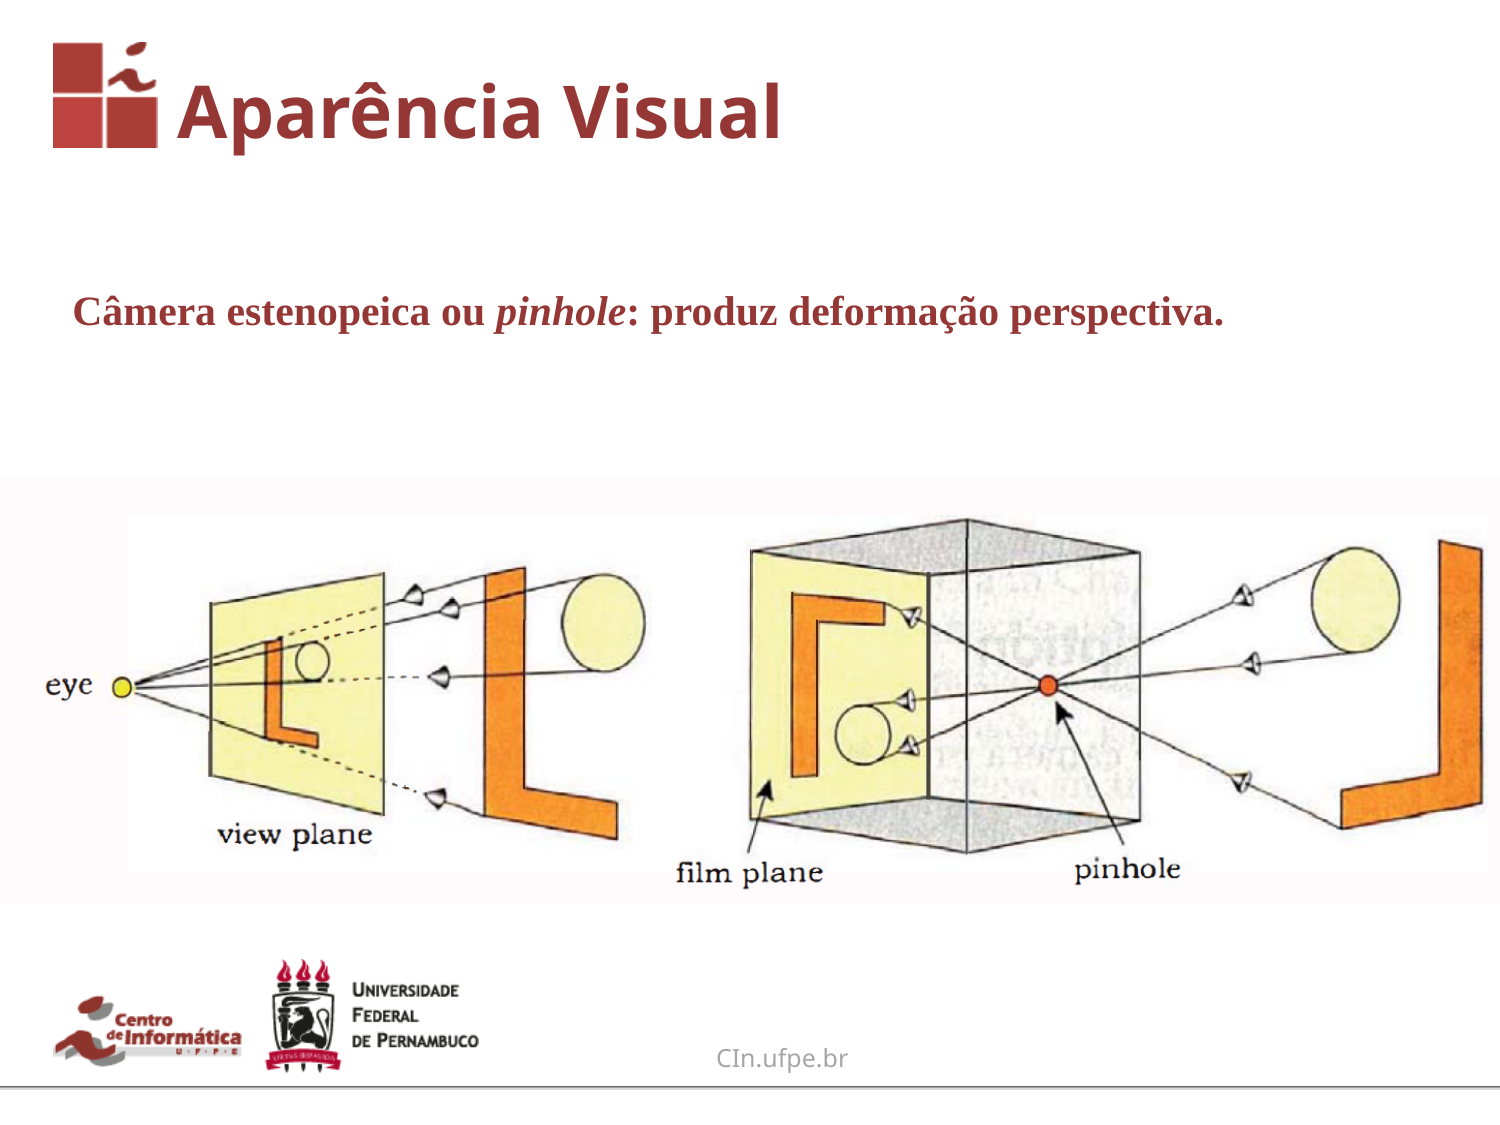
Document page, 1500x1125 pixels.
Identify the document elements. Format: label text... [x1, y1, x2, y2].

picture [0, 478, 1500, 903]
picture [0, 1086, 1500, 1091]
text_box CIn.ufpe.br [701, 1035, 864, 1080]
picture [52, 959, 479, 1074]
text_box Câmera estenopeica ou pinhole: produz deformação perspectiva. [57, 66, 1372, 476]
text_box Aparência Visual [162, 22, 1478, 197]
picture [52, 42, 159, 148]
